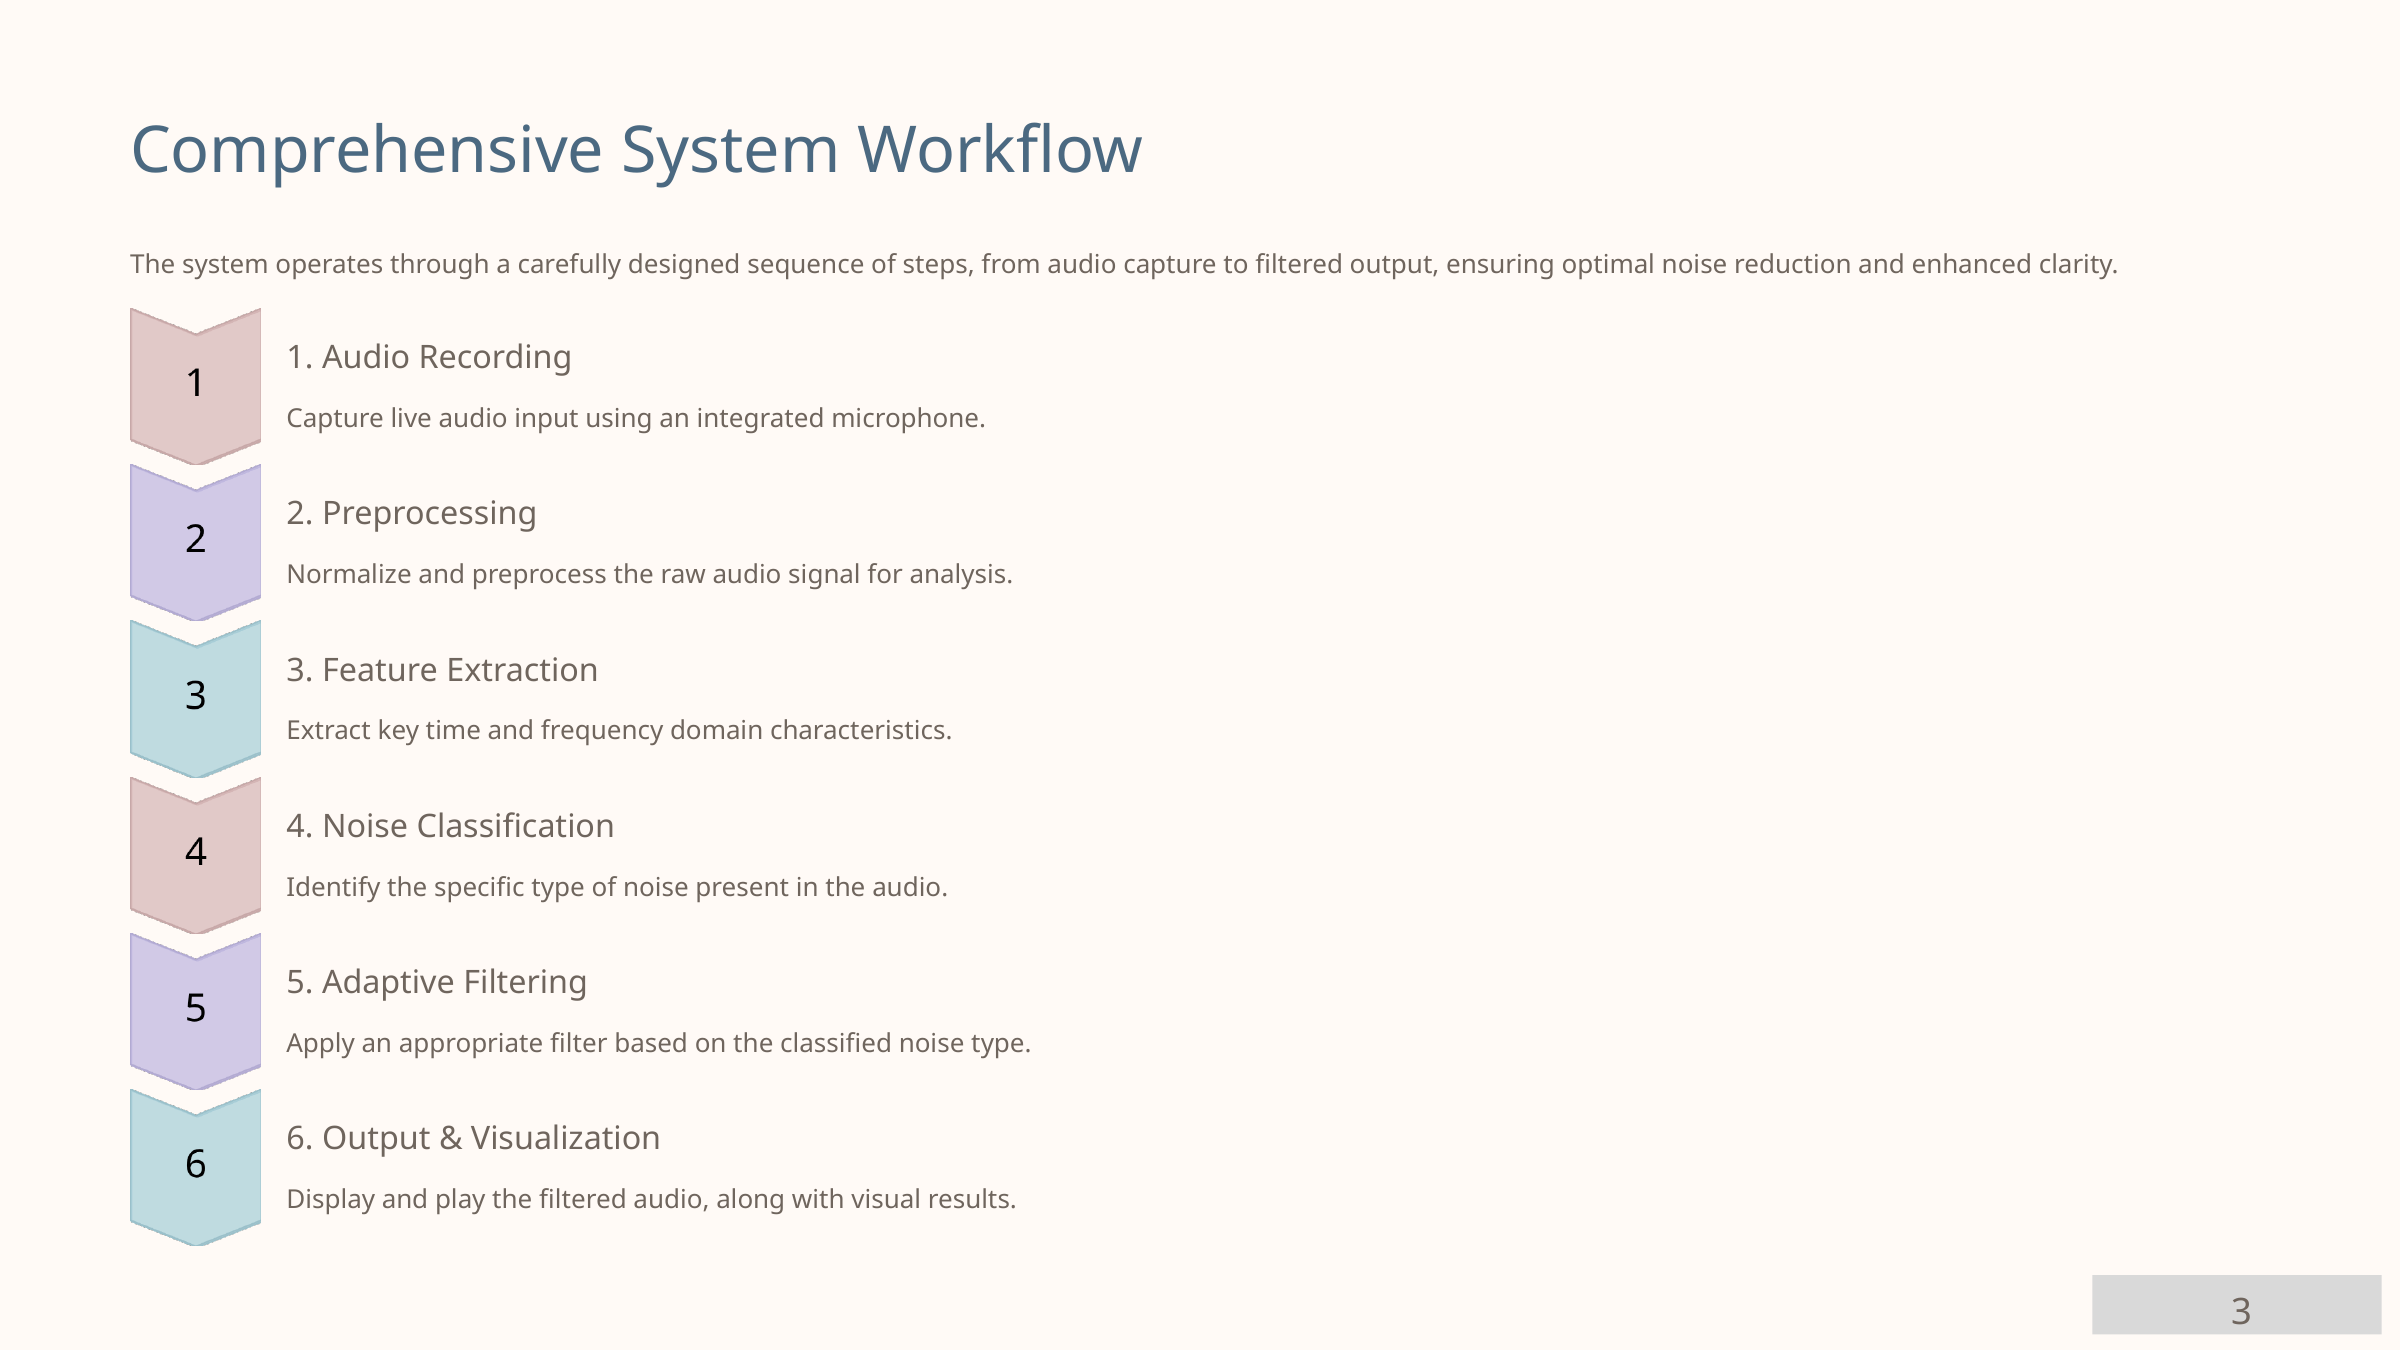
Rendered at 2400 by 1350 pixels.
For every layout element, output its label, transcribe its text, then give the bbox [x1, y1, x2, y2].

text_box 4. Noise Classification [286, 803, 612, 844]
text_box [2092, 1275, 2382, 1335]
text_box 1. Audio Recording [286, 334, 612, 376]
picture [130, 308, 261, 1246]
text_box 6. Output & Visualization [286, 1115, 663, 1157]
text_box Display and play the filtered audio, along with visual results. [286, 1172, 2270, 1214]
text_box Extract key time and frequency domain characteristics. [286, 703, 2270, 745]
text_box Identify the specific type of noise present in the audio. [286, 859, 2270, 902]
picture [2106, 1271, 2389, 1339]
text_box 3. Feature Extraction [286, 647, 612, 688]
text_box 3 [2231, 1272, 2257, 1332]
text_box The system operates through a carefully designed sequence of steps, from audio capture to filtered output, ensuring optimal noise reduction and enhanced clarity. [130, 237, 2270, 280]
text_box 5. Adaptive Filtering [286, 959, 612, 1001]
text_box Capture live audio input using an integrated microphone. [286, 390, 2270, 433]
text_box Apply an appropriate filter based on the classified noise type. [286, 1015, 2270, 1058]
text_box Comprehensive System Workflow [130, 103, 1127, 186]
text_box Normalize and preprocess the raw audio signal for analysis. [286, 546, 2270, 589]
text_box 2. Preprocessing [286, 490, 612, 532]
